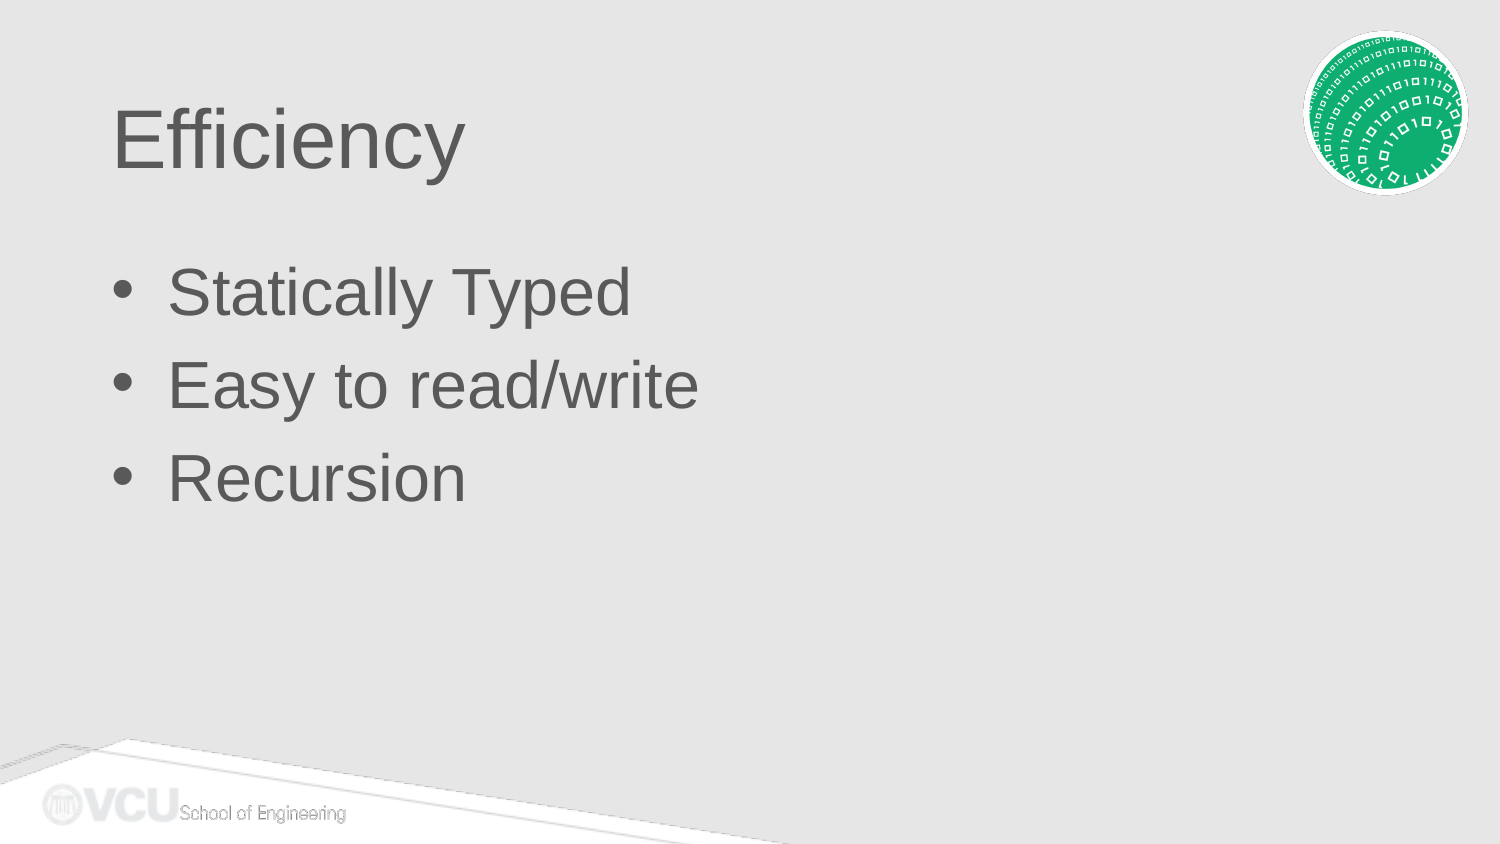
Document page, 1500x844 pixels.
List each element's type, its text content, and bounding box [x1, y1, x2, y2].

picture [177, 798, 349, 844]
list Statically Typed Easy to read/write Recursion [96, 240, 1447, 798]
picture [1302, 29, 1470, 196]
title Efficiency [96, 77, 1447, 219]
